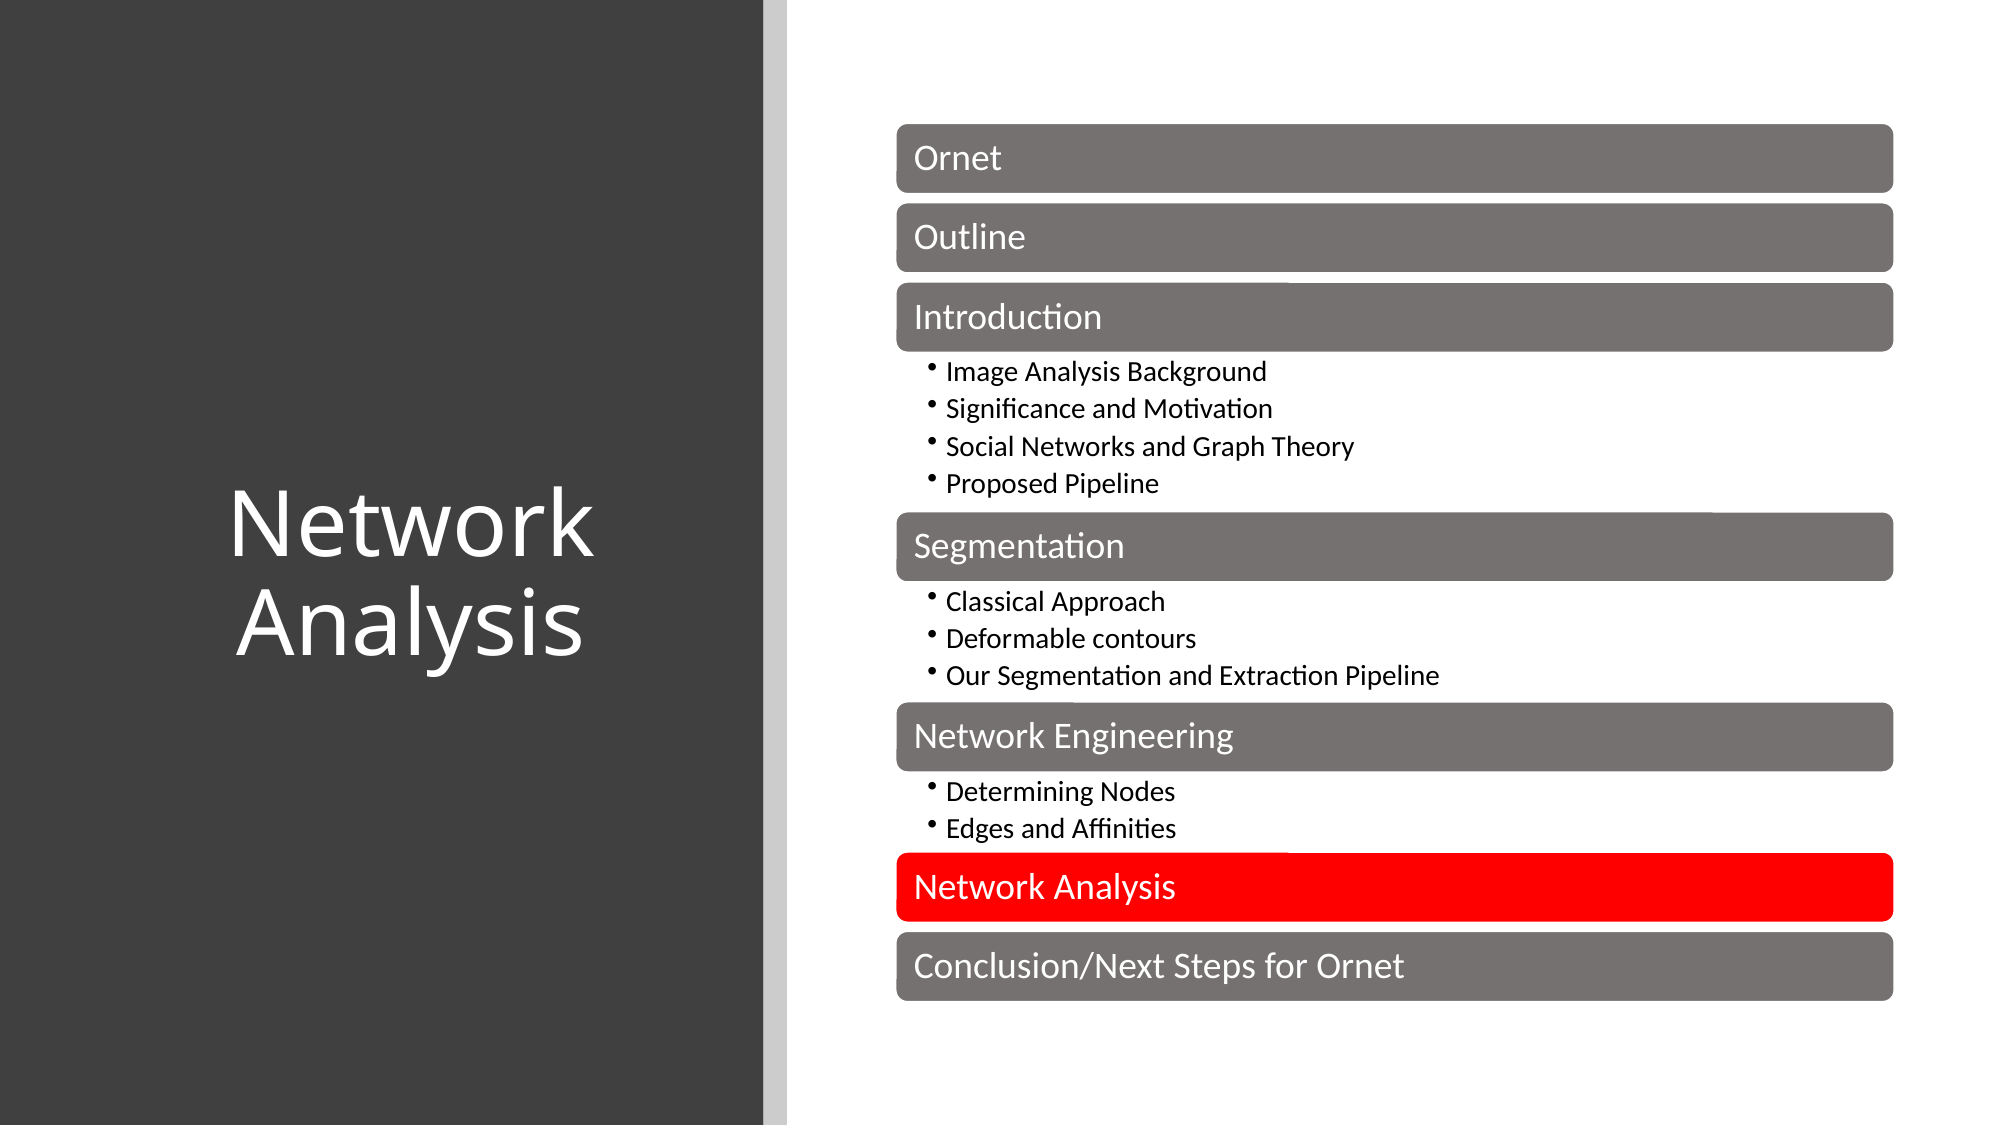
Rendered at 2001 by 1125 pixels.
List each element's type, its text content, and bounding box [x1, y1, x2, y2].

text_box [0, 0, 762, 1125]
text_box [762, 0, 788, 1125]
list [895, 105, 1895, 1020]
title Network Analysis [137, 133, 685, 1020]
